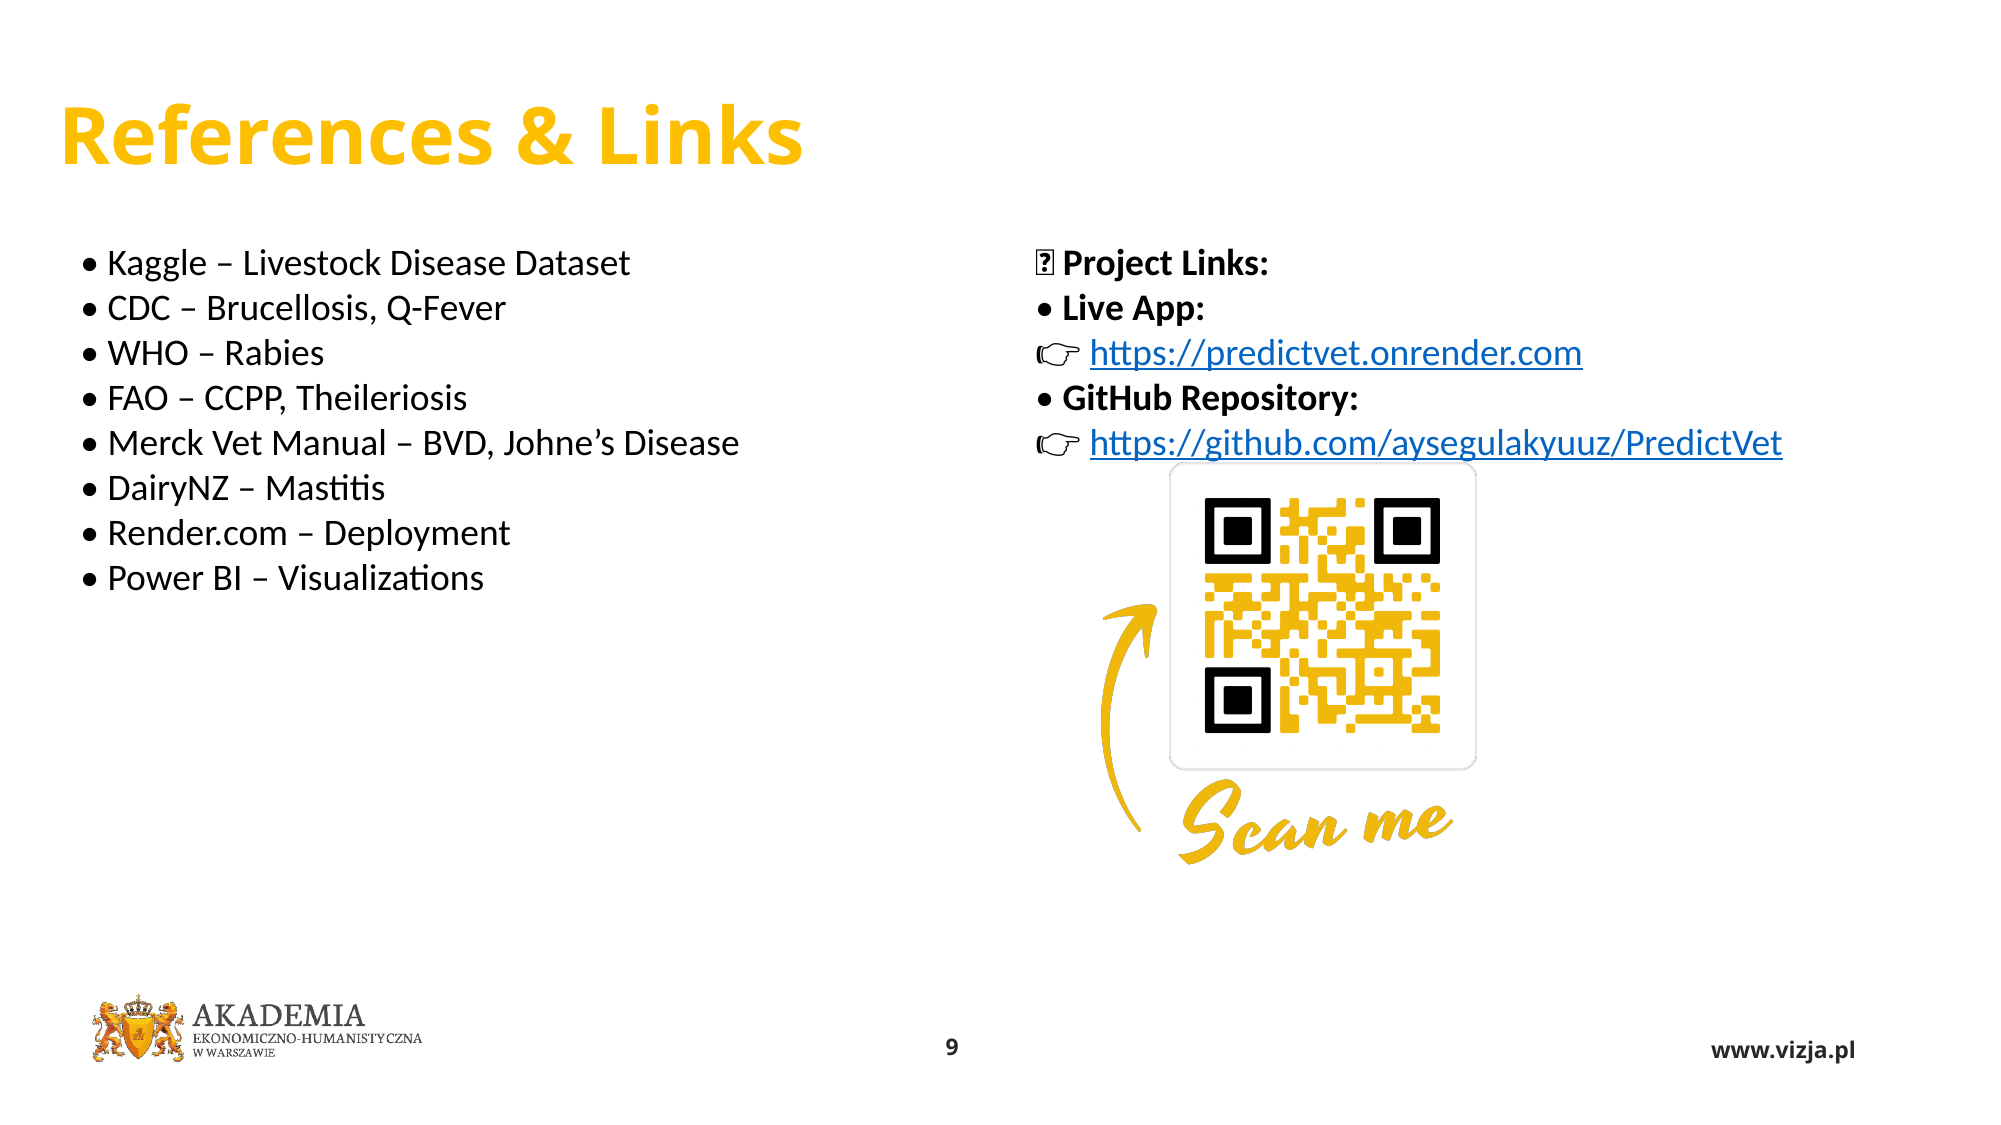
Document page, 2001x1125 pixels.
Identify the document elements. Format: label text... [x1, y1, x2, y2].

text_box • Kaggle – Livestock Disease Dataset • CDC – Brucellosis, Q-Fever • WHO – Rabies • FAO – CCPP, Theileriosis • Merck Vet Manual – BVD, Johne’s Disease • DairyNZ – Mastitis • Render.com – Deployment • Power BI – Visualizations [65, 230, 773, 650]
text_box 🔗 Project Links: • Live App: 👉 https://predictvet.onrender.com • GitHub Repository: 👉 https://github.com/aysegulakyuuz/PredictVet [1020, 230, 1834, 470]
text_box References & Links [58, 84, 945, 181]
picture [65, 980, 449, 1076]
picture [1101, 462, 1477, 895]
